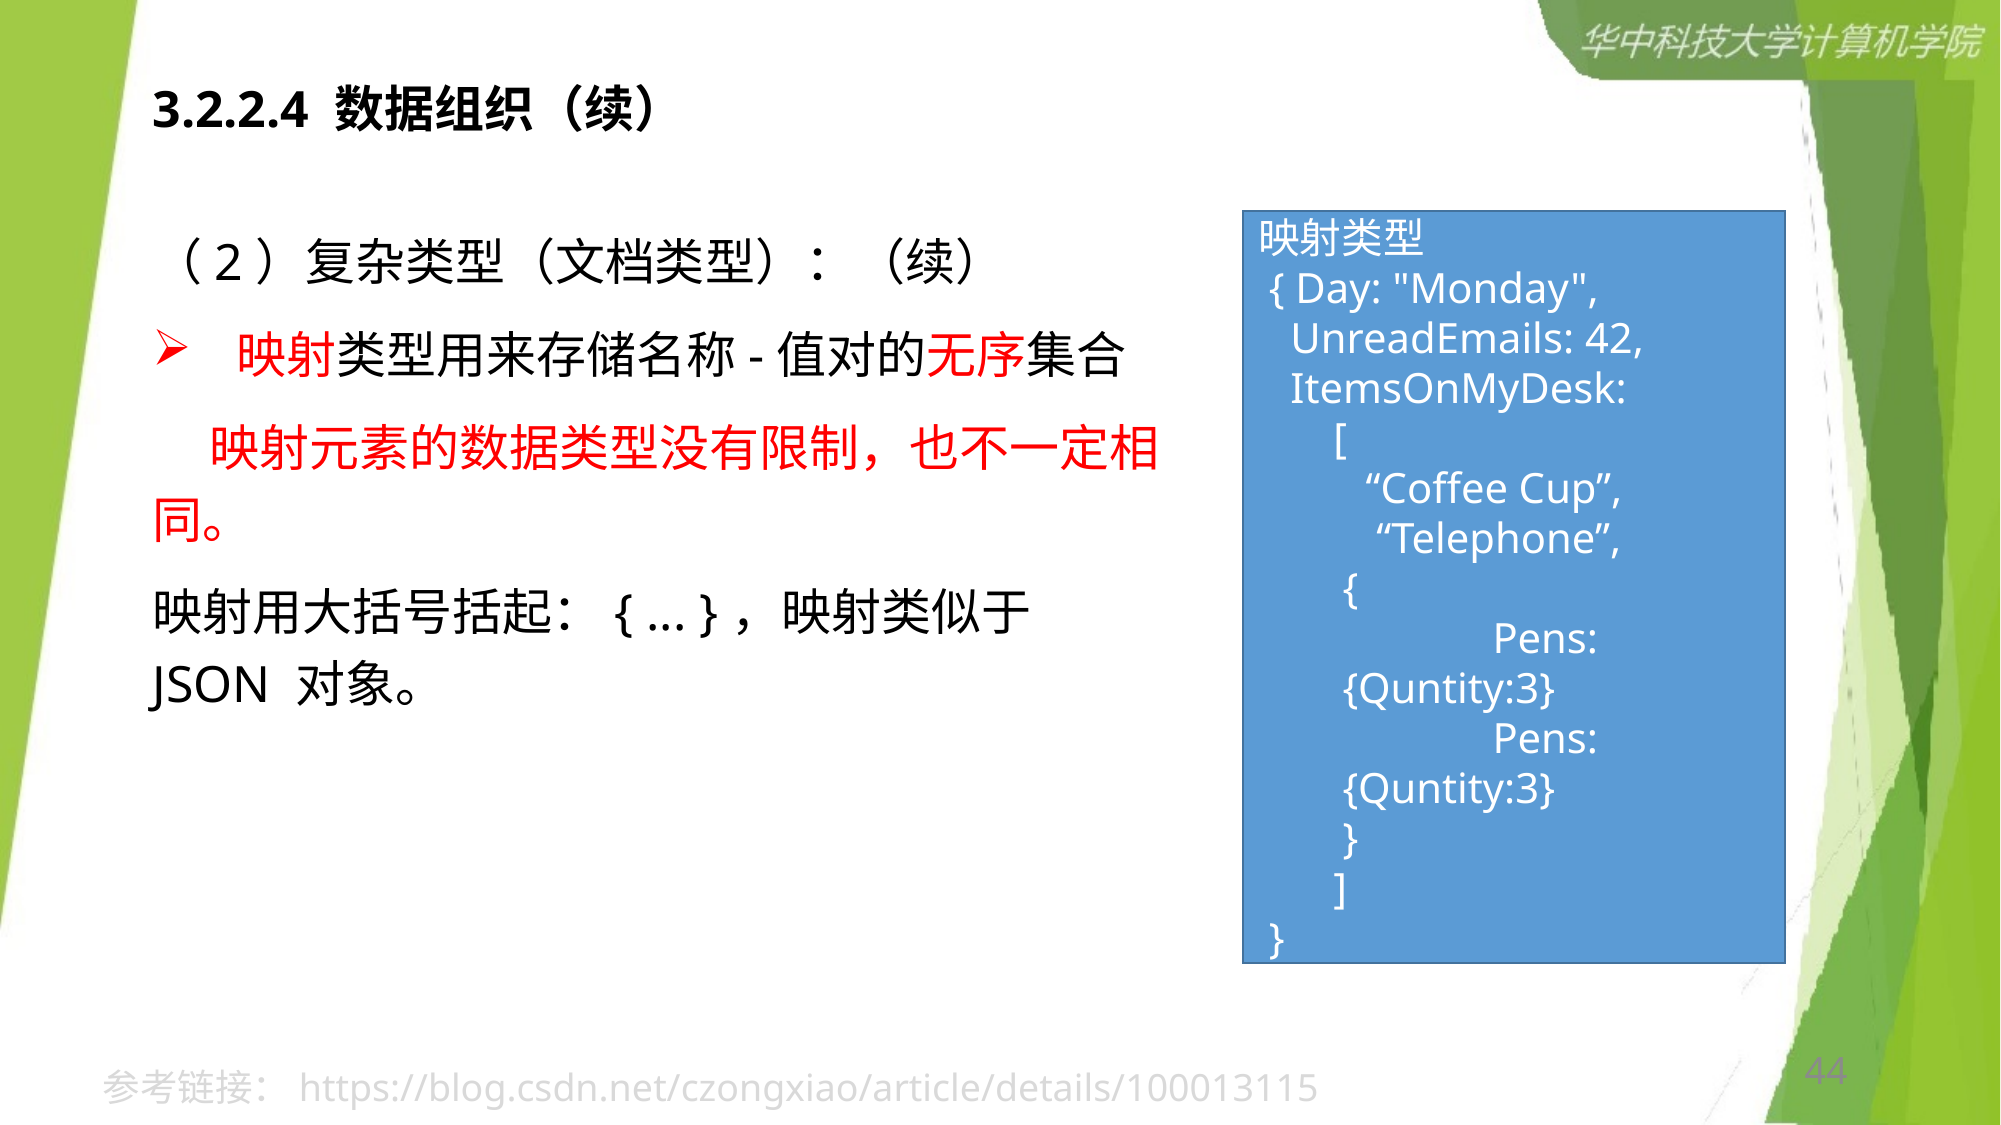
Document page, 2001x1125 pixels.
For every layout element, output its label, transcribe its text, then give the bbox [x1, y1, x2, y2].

title 3.2.2.4 数据组织（续） [137, 59, 1863, 164]
list （2）复杂类型（文档类型）：（续） 映射类型用来存储名称-值对的无序集合 映射元素的数据类型没有限制，也不一定相同。 映射用大括号括起：{ ... }，映射类似于 JSON 对象。 [137, 210, 1176, 1056]
picture [0, 0, 2001, 1125]
text_box 映射类型 { Day: "Monday", UnreadEmails: 42, ItemsOnMyDesk: [ “Coffee Cup”, “Telephone”, { Pens:{Quntity:3} Pens:{Quntity:3} } ] } [1242, 210, 1786, 964]
text_box 参考链接：https://blog.csdn.net/czongxiao/article/details/100013115 [87, 1056, 1335, 1117]
slide_number 44 [1412, 1042, 1863, 1103]
